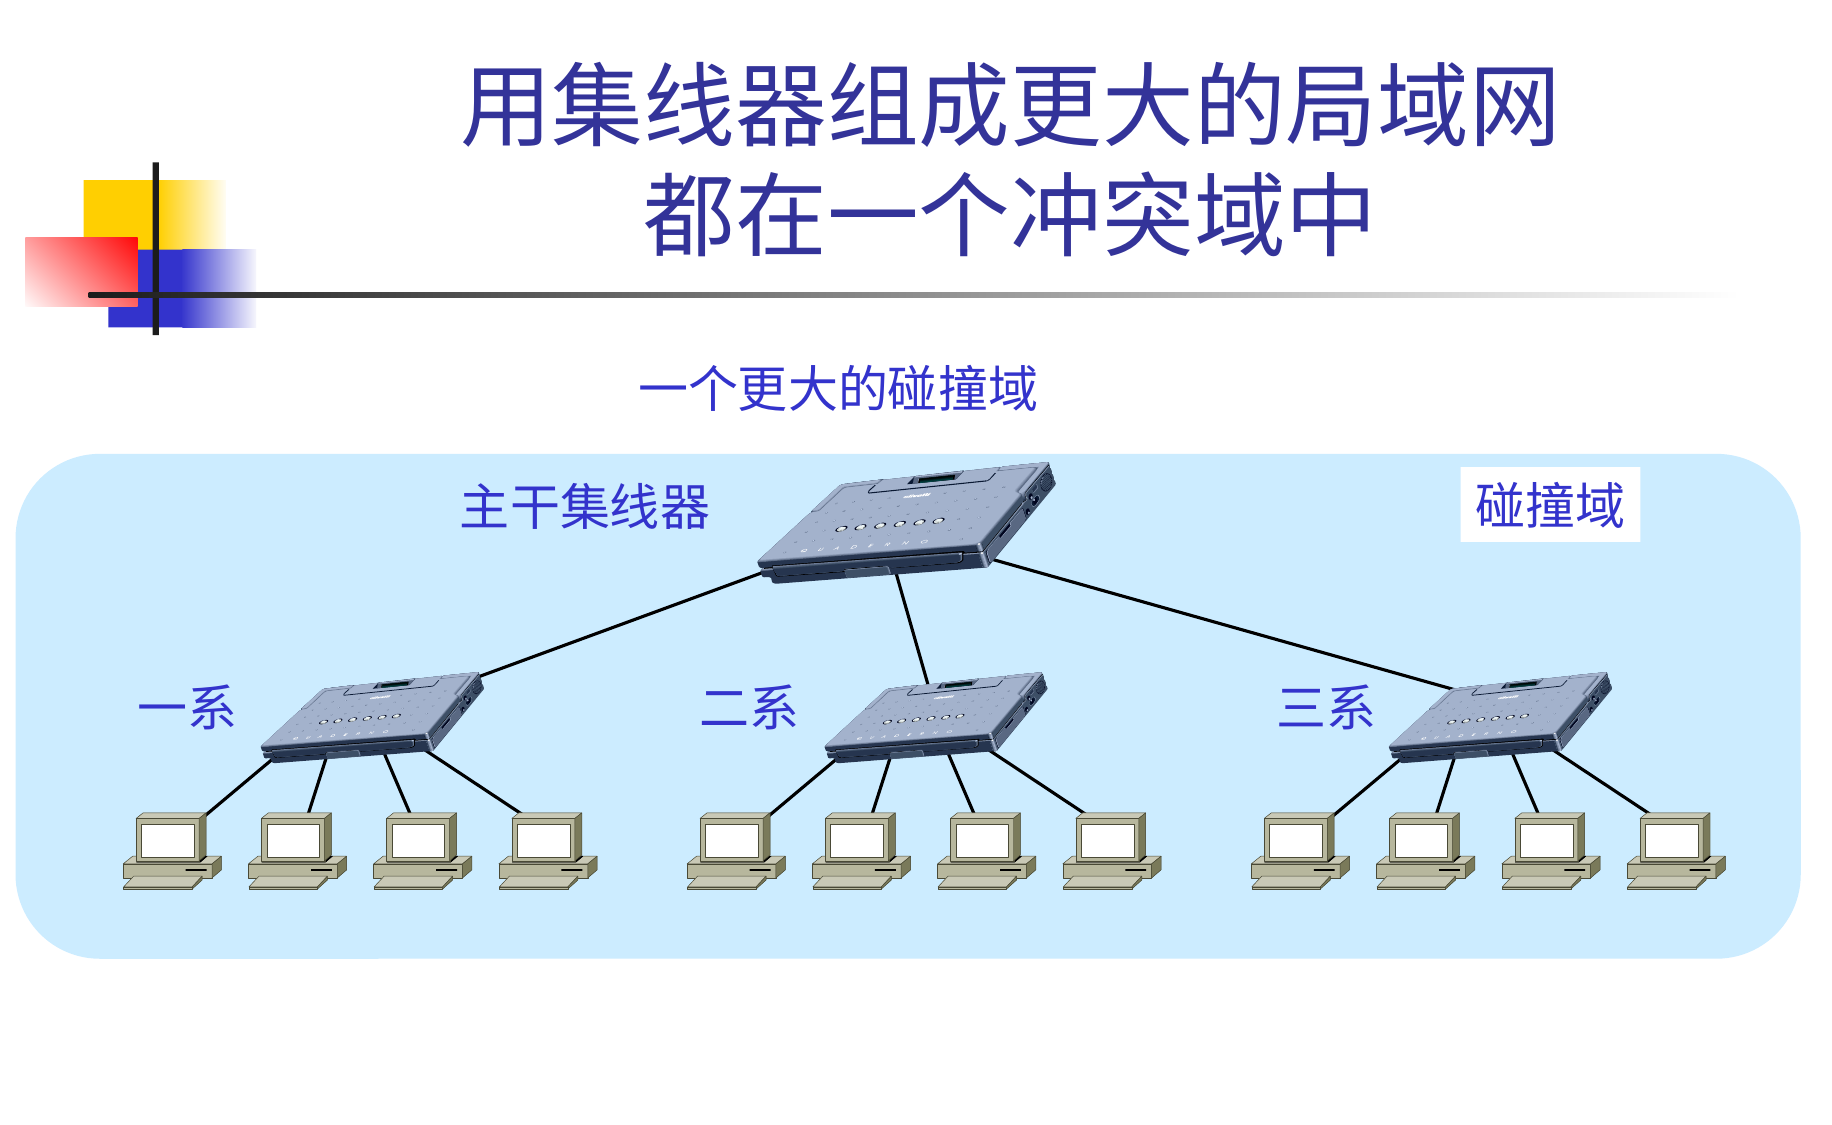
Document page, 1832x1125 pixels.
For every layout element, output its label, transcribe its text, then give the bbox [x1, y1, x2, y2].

picture [1062, 812, 1163, 890]
picture [1626, 812, 1727, 890]
picture [498, 812, 599, 890]
text_box 二系 [685, 668, 815, 744]
picture [753, 465, 1063, 591]
picture [372, 812, 474, 890]
picture [811, 812, 912, 890]
picture [686, 812, 787, 890]
picture [1501, 812, 1602, 890]
text_box 碰撞域 [1460, 467, 1641, 542]
picture [122, 812, 223, 890]
title 用集线器组成更大的局域网 都在一个冲突域中 [230, 35, 1791, 275]
text_box 一系 [123, 668, 253, 744]
picture [1375, 812, 1477, 890]
picture [1250, 812, 1351, 890]
picture [1386, 674, 1618, 769]
picture [936, 812, 1038, 890]
picture [258, 674, 490, 769]
picture [822, 674, 1053, 769]
text_box 一个更大的碰撞域 [623, 349, 1054, 425]
picture [247, 812, 348, 890]
text_box 三系 [1261, 668, 1392, 744]
text_box [15, 453, 1801, 959]
text_box 主干集线器 [445, 468, 725, 543]
